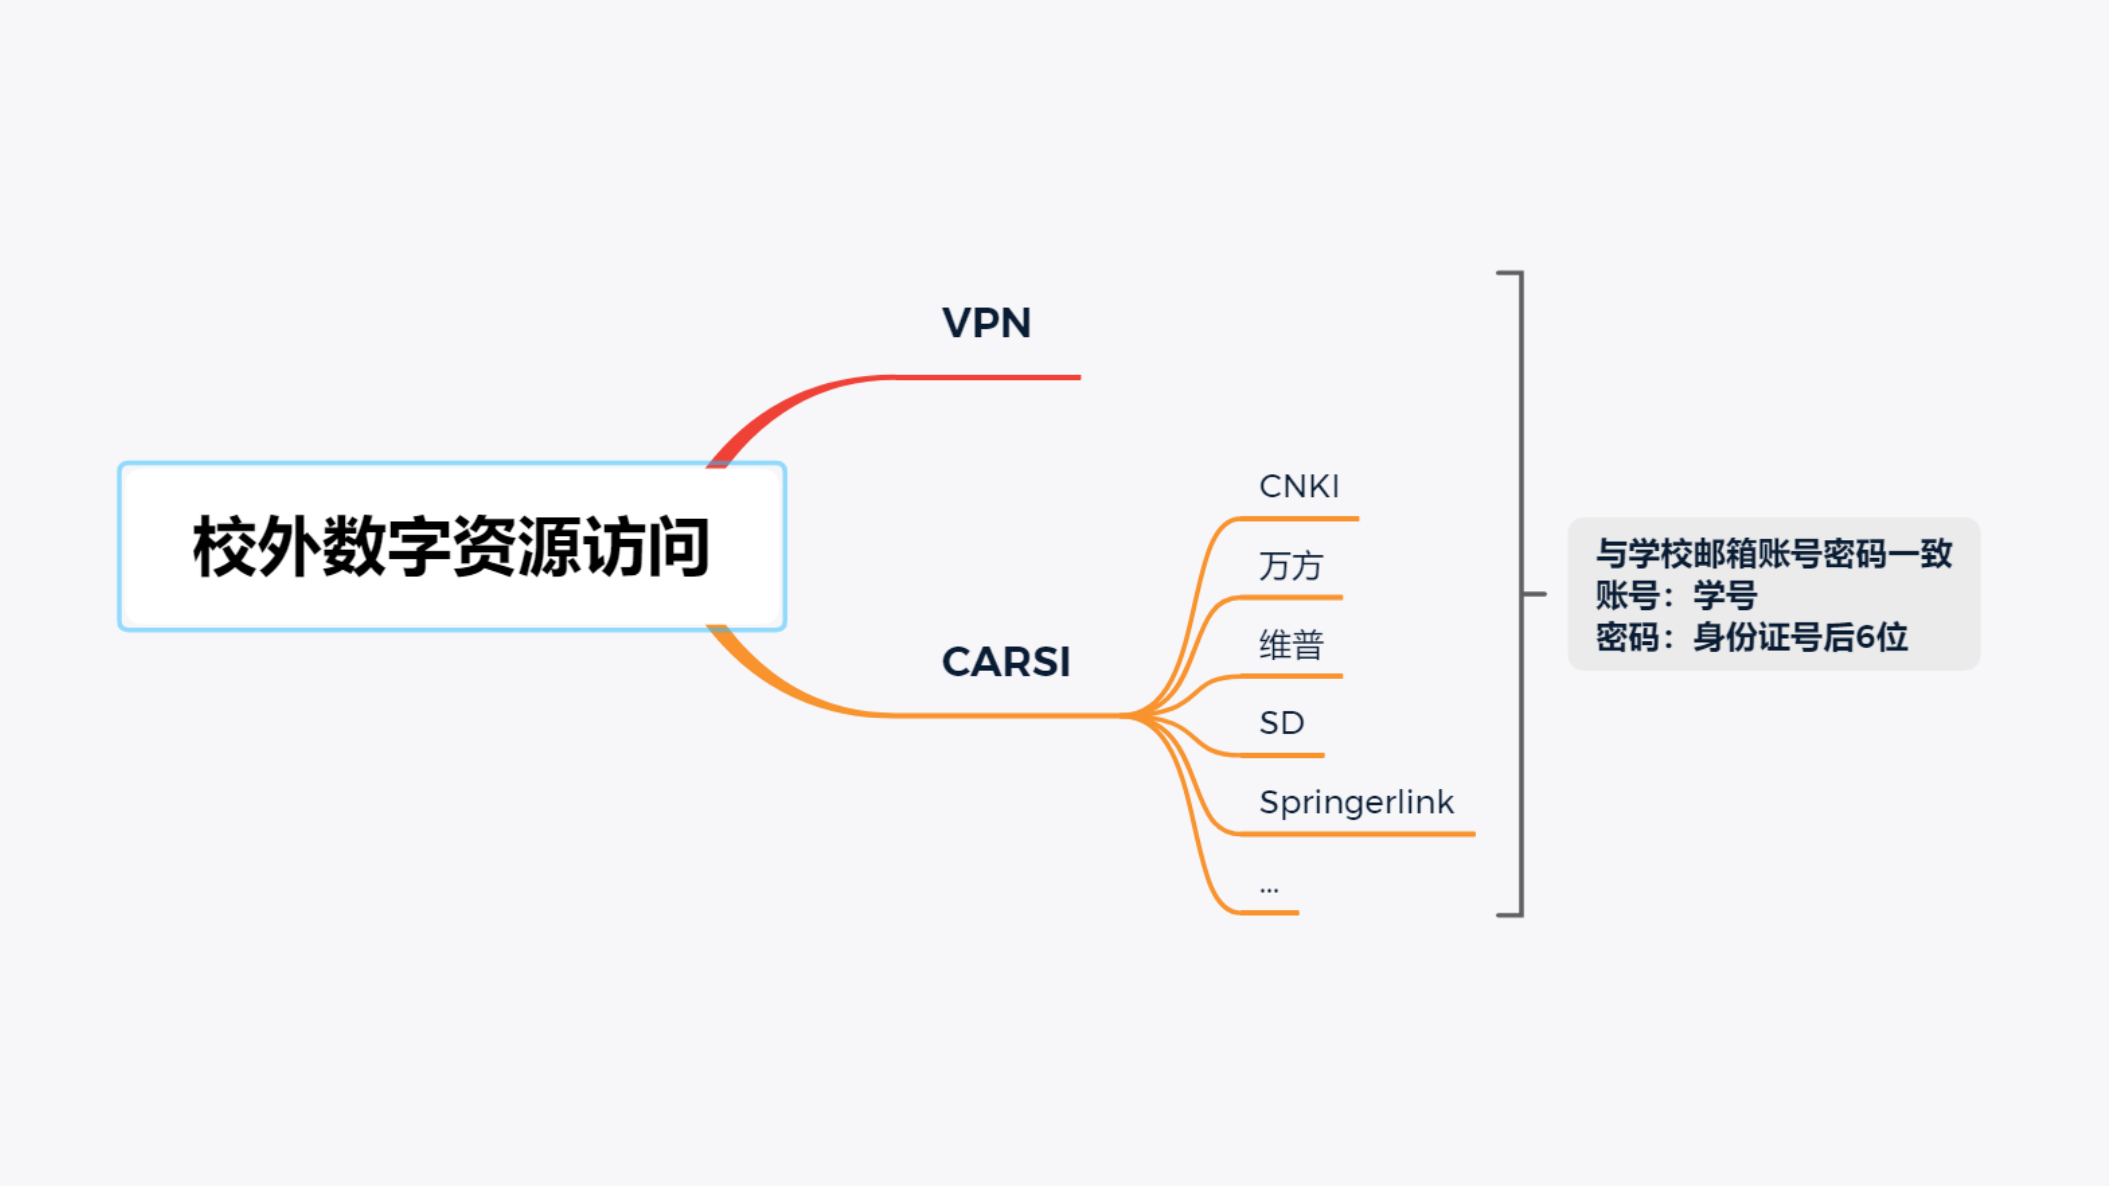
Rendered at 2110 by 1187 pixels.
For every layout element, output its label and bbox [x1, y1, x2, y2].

picture [71, 180, 2085, 952]
